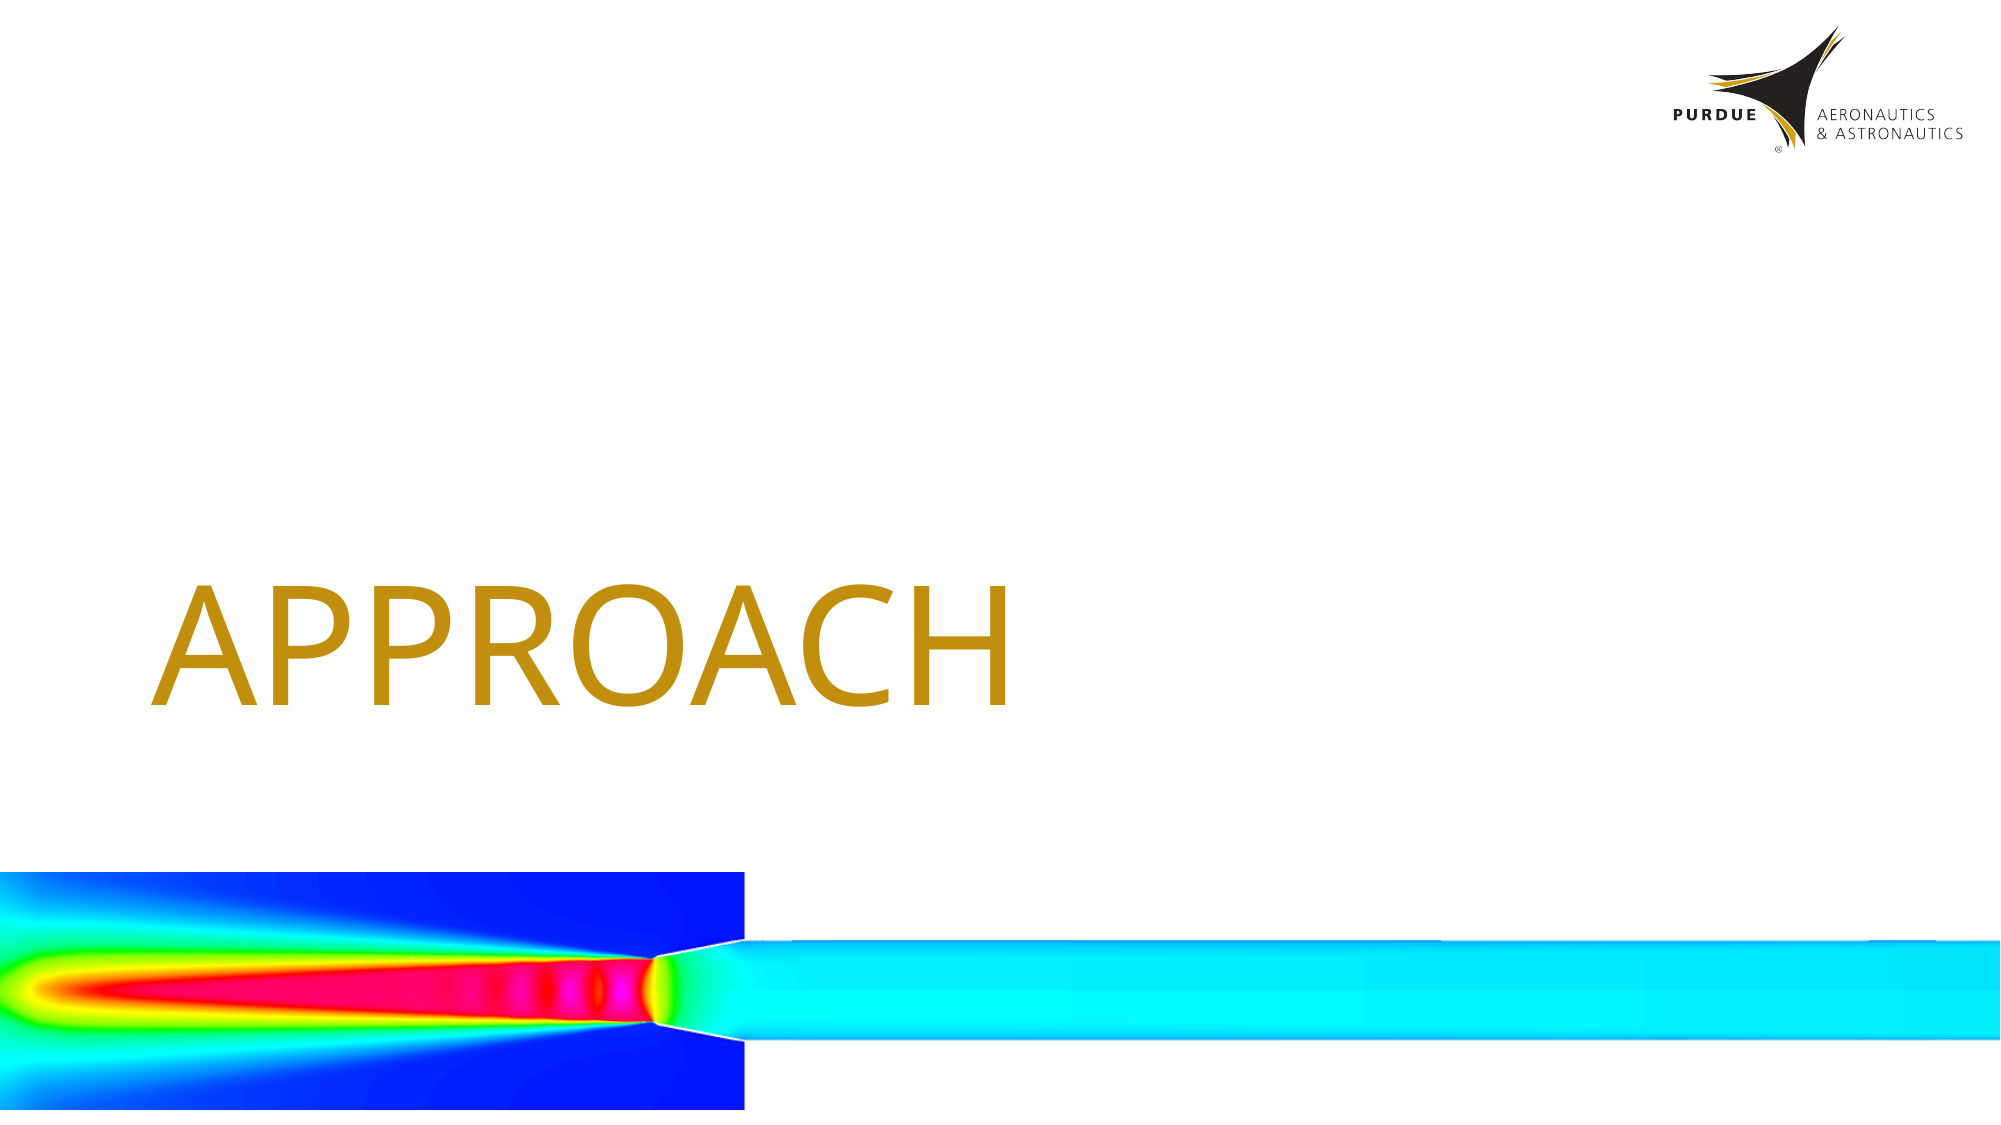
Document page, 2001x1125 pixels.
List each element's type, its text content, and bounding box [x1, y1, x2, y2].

picture [0, 872, 2000, 1110]
picture [1666, 0, 1970, 170]
title APPROACH [136, 280, 1862, 749]
